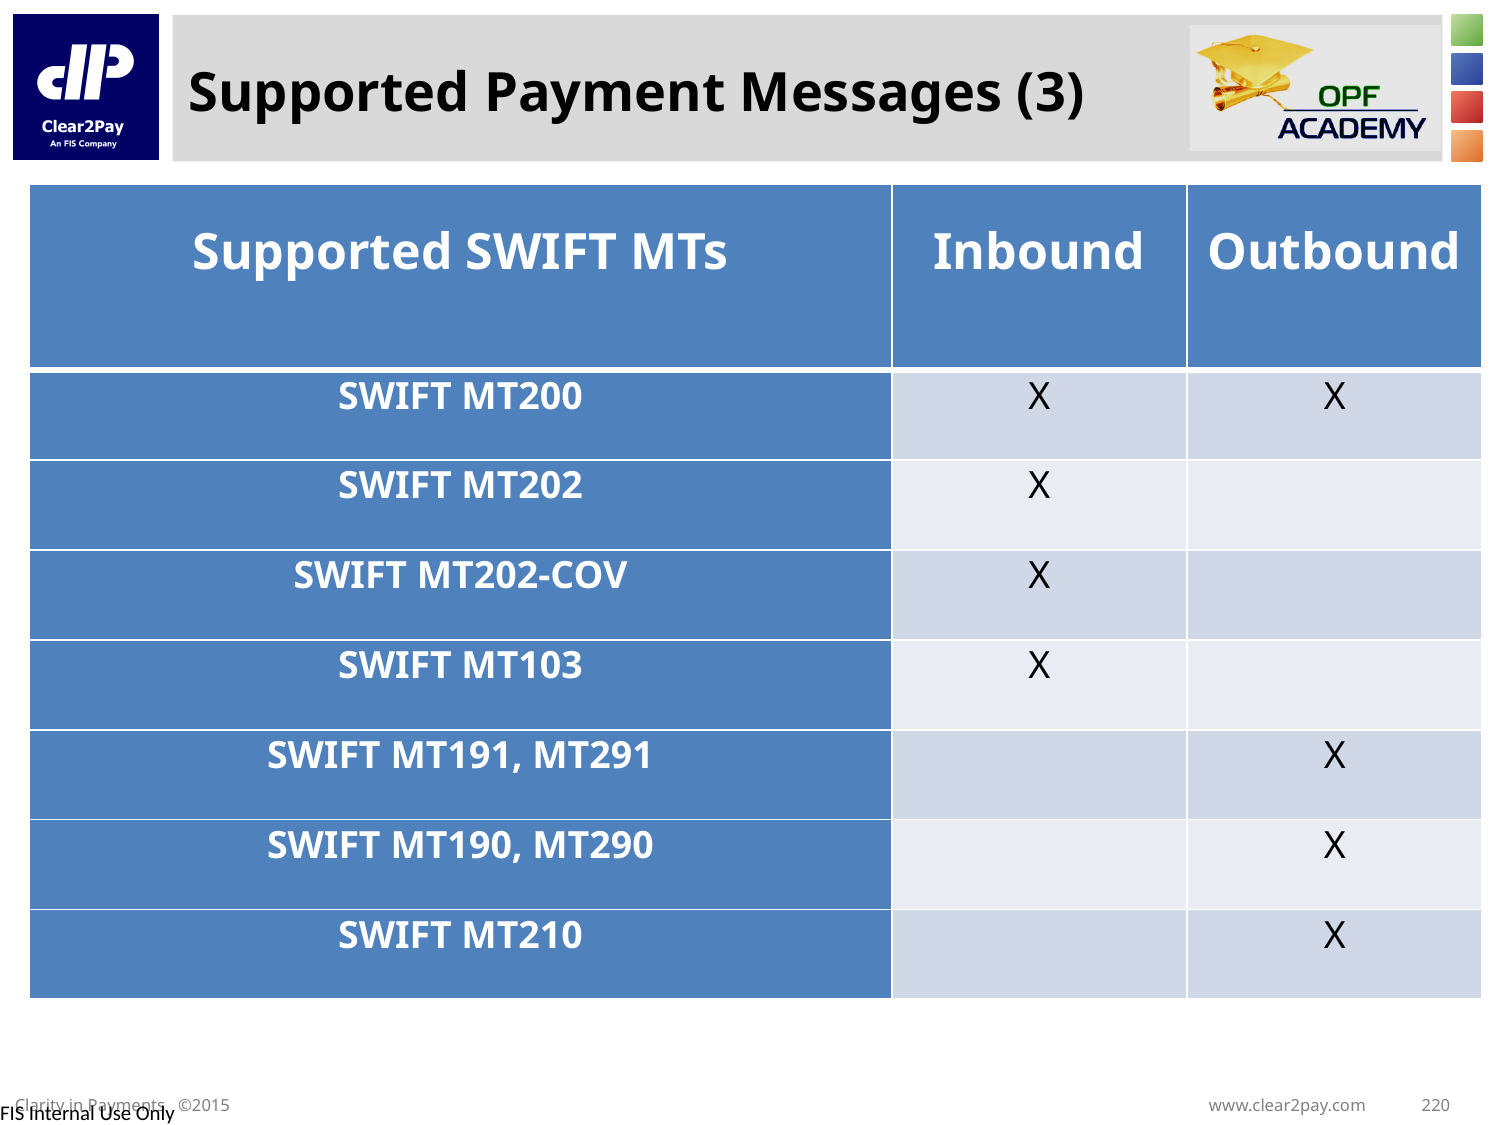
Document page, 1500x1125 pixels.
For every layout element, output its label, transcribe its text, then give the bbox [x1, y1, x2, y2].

table_header Supported SWIFT MTs [30, 185, 891, 367]
table_cell SWIFT MT202 [30, 461, 891, 549]
table_cell X [1188, 731, 1481, 819]
table_cell [893, 910, 1186, 998]
table_cell X [893, 641, 1186, 729]
table_cell [1188, 641, 1481, 729]
table_cell SWIFT MT210 [30, 910, 891, 998]
table_cell SWIFT MT191, MT291 [30, 731, 891, 819]
table_cell X [1188, 910, 1481, 998]
table_header Outbound [1188, 185, 1481, 367]
table_cell X [1188, 373, 1481, 459]
table_cell X [893, 461, 1186, 549]
table_cell X [893, 551, 1186, 639]
table_cell X [1188, 820, 1481, 909]
title Supported Payment Messages (3) [173, 25, 1189, 155]
table_cell X [893, 373, 1186, 459]
table_cell SWIFT MT202-COV [30, 551, 891, 639]
table_cell [1188, 551, 1481, 639]
table_header Inbound [893, 185, 1186, 367]
table_cell SWIFT MT200 [30, 373, 891, 459]
table_cell [893, 820, 1186, 909]
table_cell [893, 731, 1186, 819]
picture [13, 14, 159, 160]
table_cell SWIFT MT190, MT290 [30, 820, 891, 909]
picture [1190, 25, 1441, 151]
table_cell SWIFT MT103 [30, 641, 891, 729]
table_cell [1188, 461, 1481, 549]
